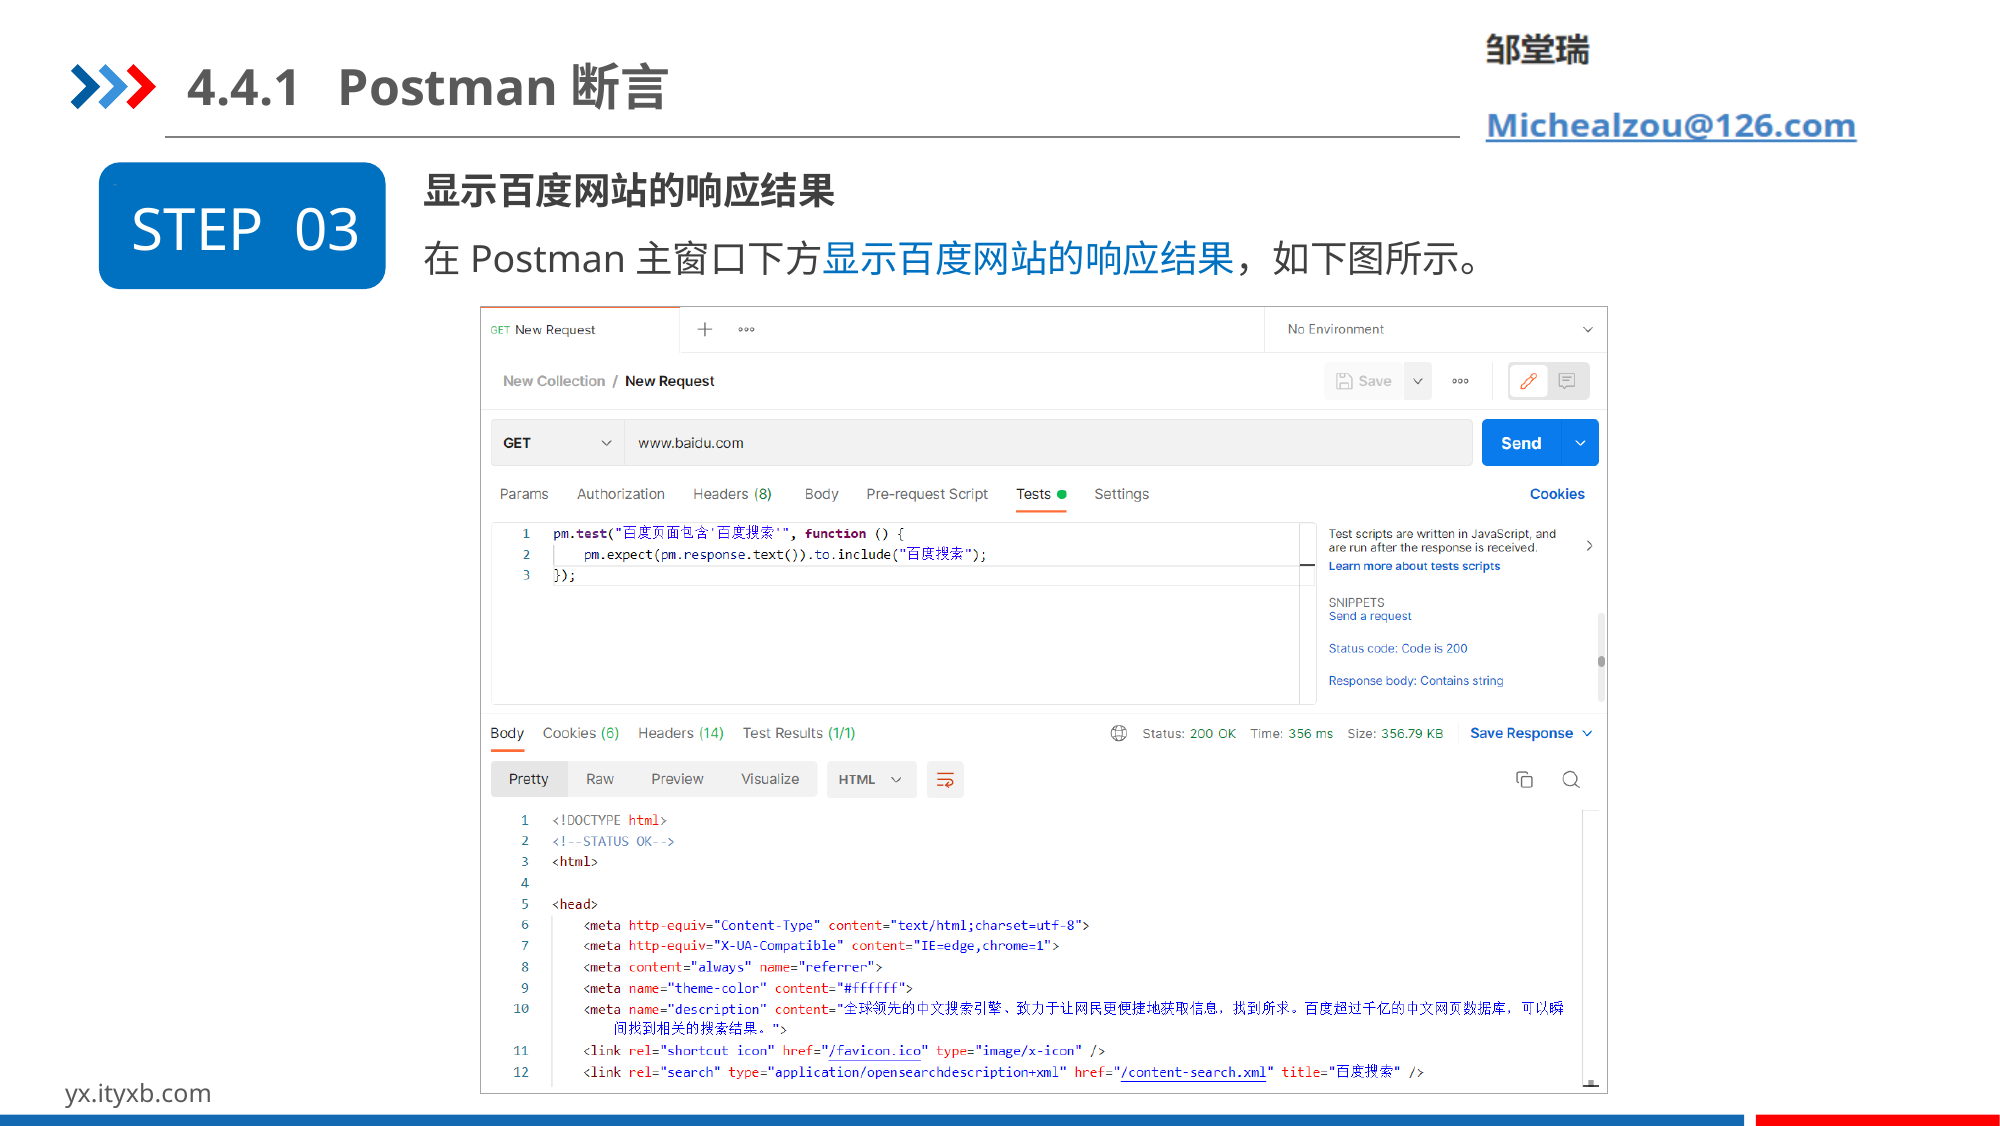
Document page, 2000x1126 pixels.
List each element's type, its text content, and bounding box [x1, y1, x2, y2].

text_box 显示百度网站的响应结果 在Postman主窗口下方显示百度网站的响应结果，如下图所示。 [408, 137, 1964, 288]
picture [1460, 0, 1898, 145]
picture [479, 306, 1609, 1094]
text_box STEP 03 [113, 184, 380, 270]
text_box 4.4.1 Postman断言 [187, 43, 827, 127]
text_box [96, 160, 388, 292]
